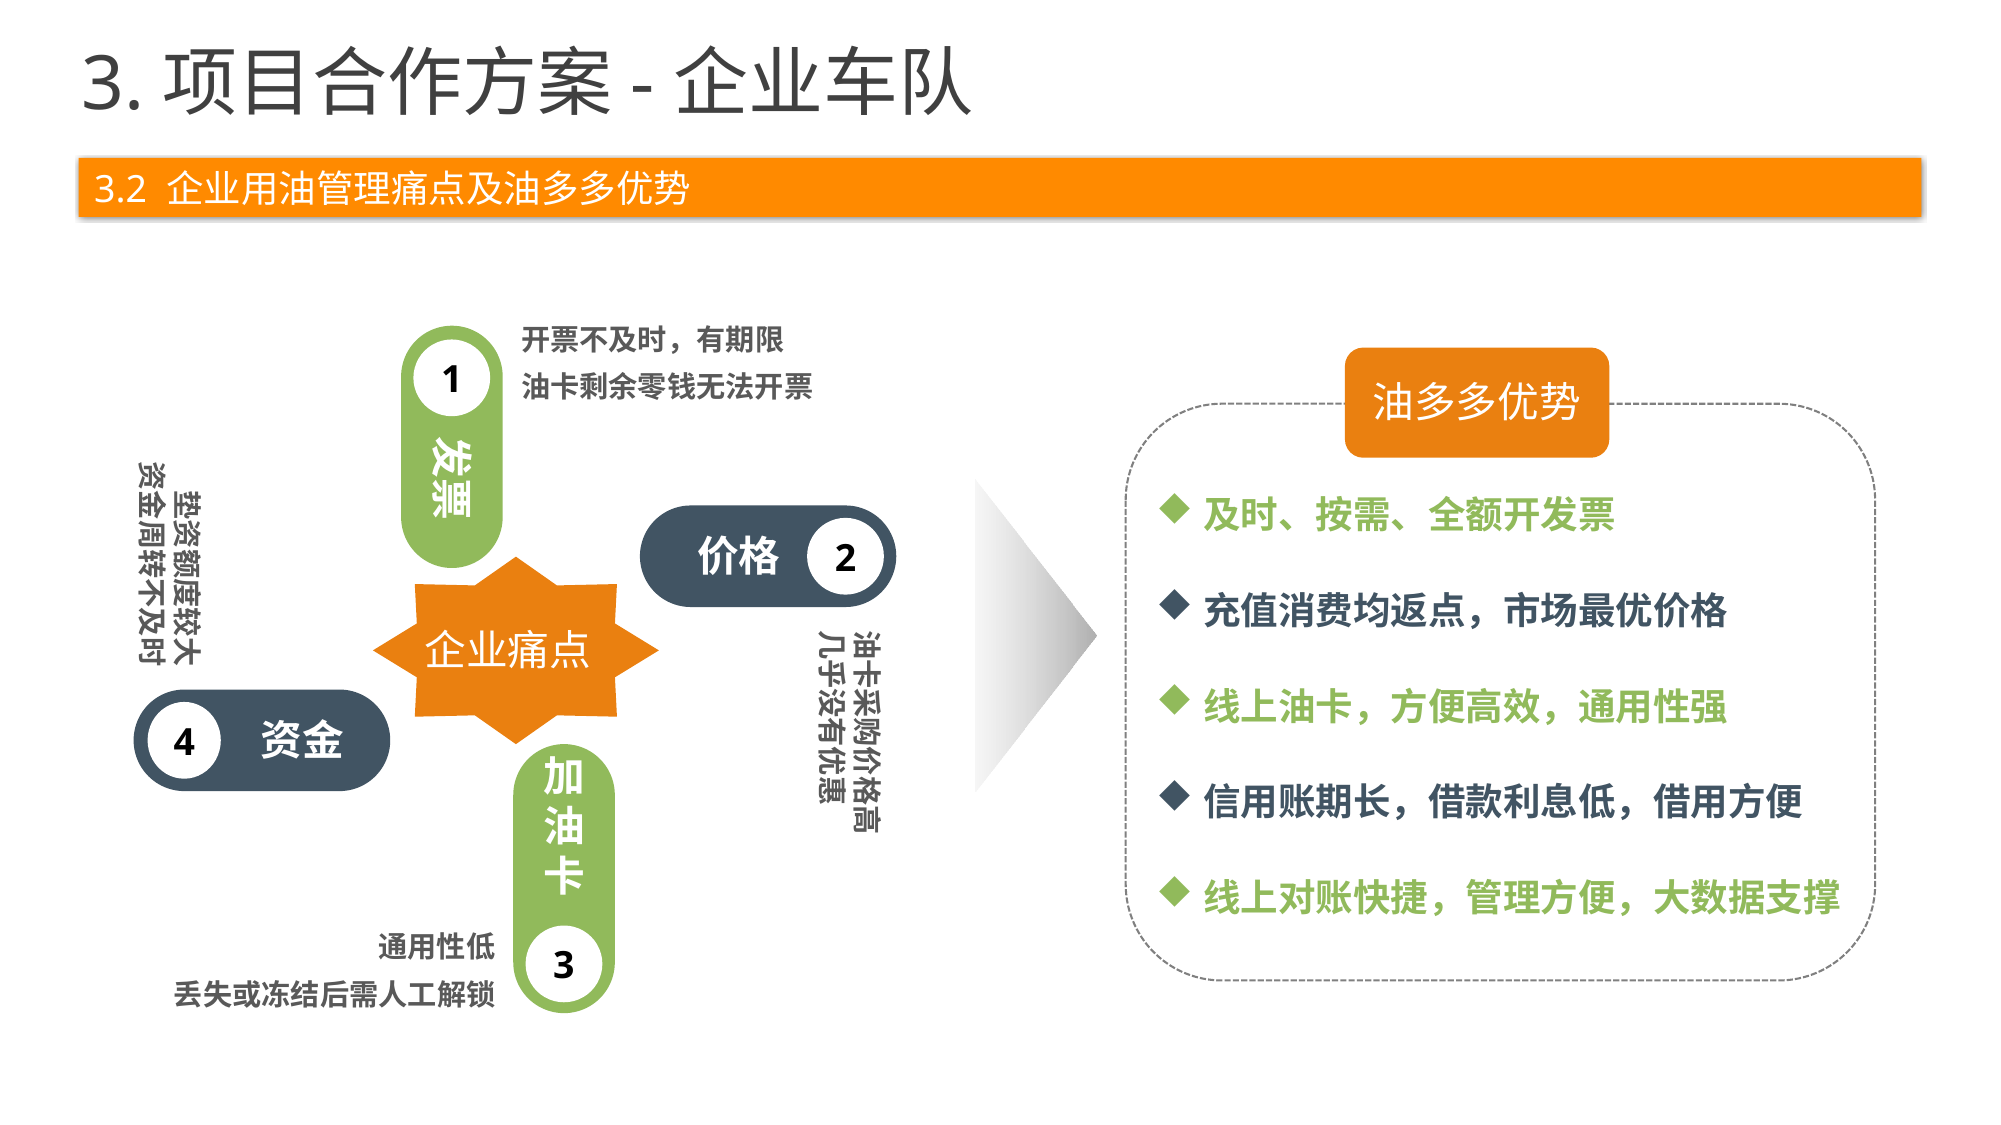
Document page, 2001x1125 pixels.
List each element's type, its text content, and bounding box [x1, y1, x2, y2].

text_box 通用性低 丢失或冻结后需人工解锁 [146, 928, 496, 1011]
text_box 3.项目合作方案-企业车队 [81, 51, 1922, 124]
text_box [401, 325, 503, 568]
text_box 企业痛点 [424, 623, 608, 674]
text_box 油卡采购价格高 几乎没有优惠 [812, 630, 886, 920]
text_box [513, 744, 615, 1014]
text_box [78, 157, 1922, 218]
text_box [370, 555, 661, 744]
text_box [639, 505, 897, 608]
text_box [973, 476, 1098, 795]
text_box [1125, 347, 1876, 981]
text_box 垫资额度较大 资金周转不及时 [133, 458, 206, 667]
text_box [133, 689, 391, 792]
text_box 3.2 企业用油管理痛点及油多多优势 [94, 164, 1849, 210]
text_box 开票不及时，有期限 油卡剩余零钱无法开票 [521, 320, 958, 404]
